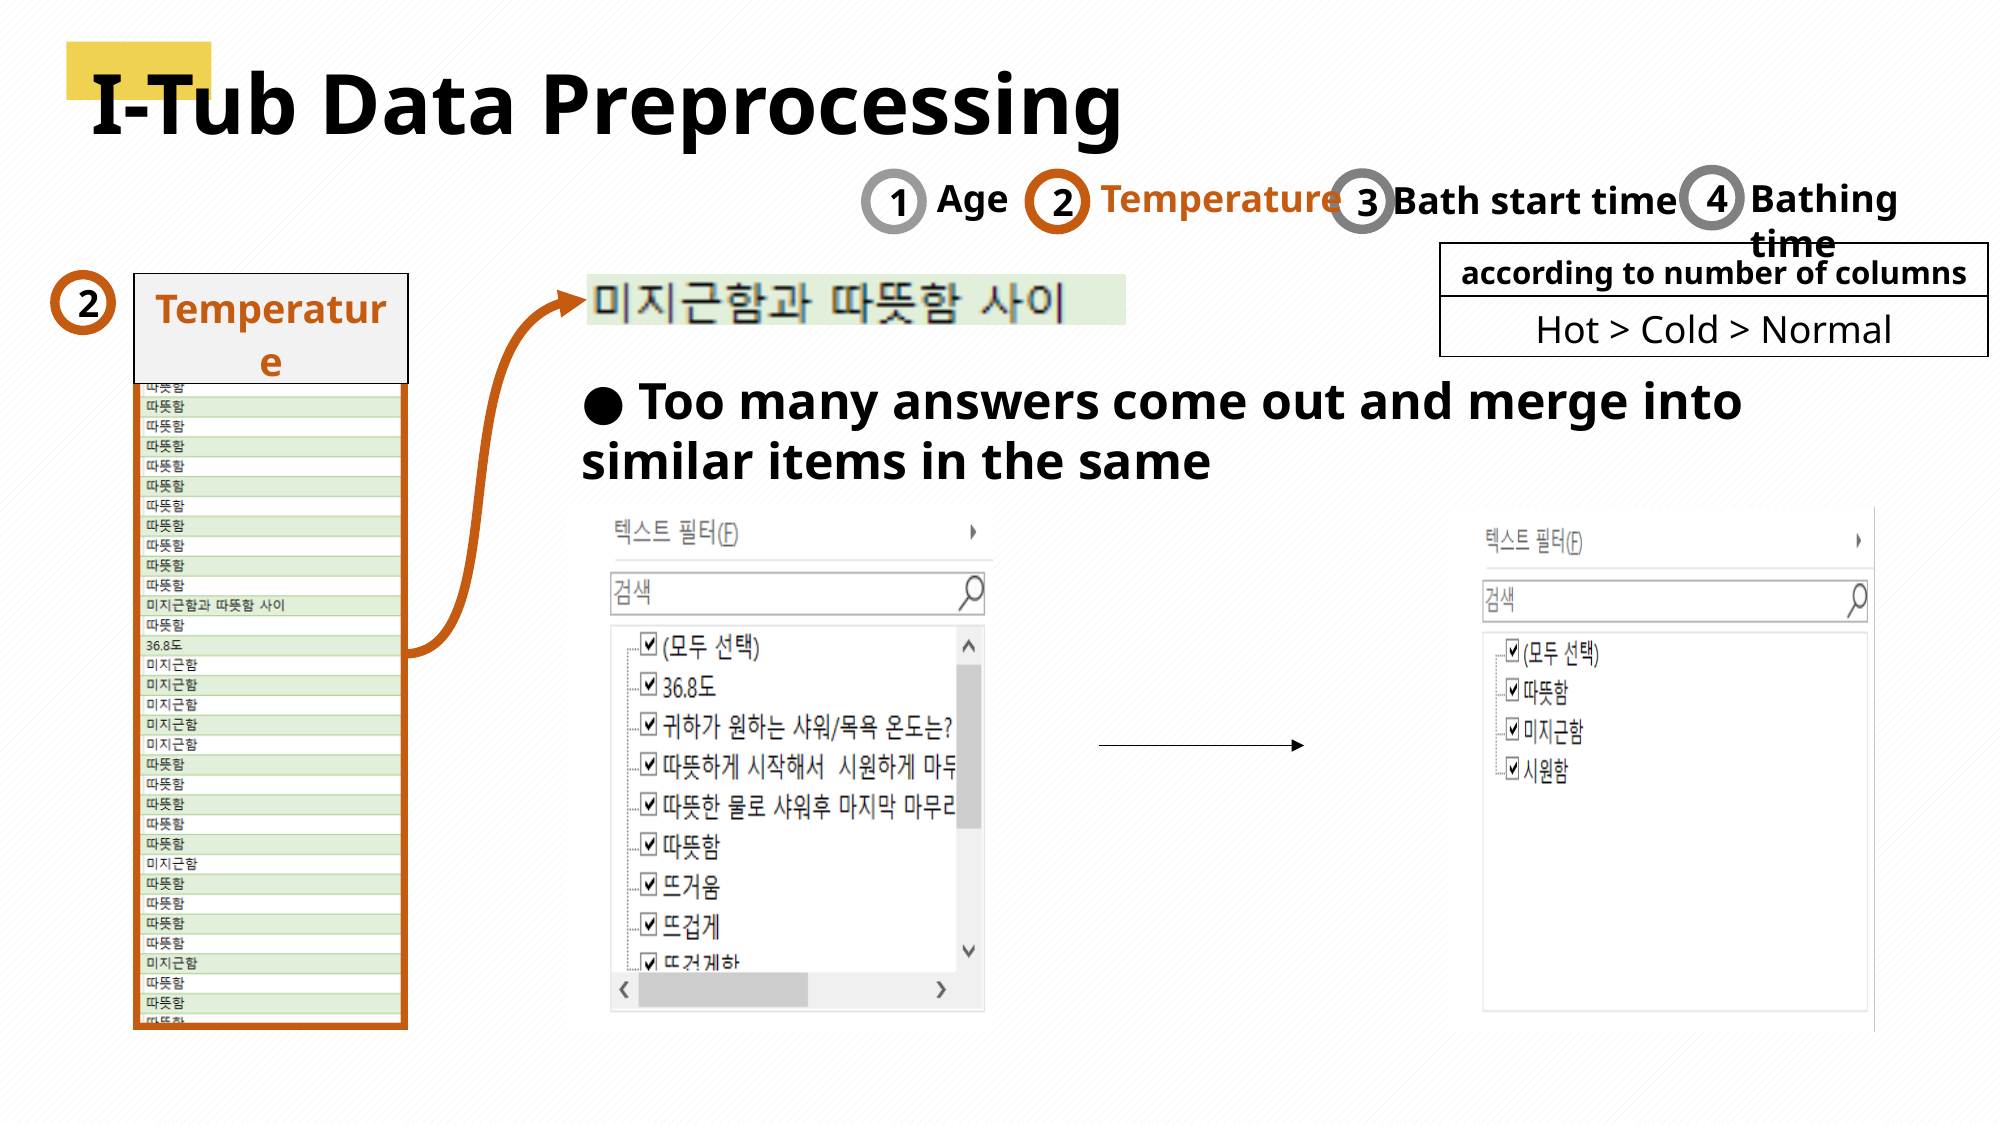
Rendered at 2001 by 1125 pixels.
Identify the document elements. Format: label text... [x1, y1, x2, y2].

picture [586, 274, 1126, 325]
table_cell Hot > Cold > Normal [1441, 297, 1987, 356]
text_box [408, 385, 673, 569]
text_box 2 [1036, 172, 1085, 231]
text_box Bathing time [1735, 167, 2000, 272]
text_box Bath start time [1363, 169, 1707, 229]
text_box I-Tub Data Preprocessing [76, 43, 1197, 159]
text_box [65, 41, 213, 101]
text_box Temperature [1085, 167, 1366, 228]
text_box ● Too many answers come out and merge into similar items in the same [566, 362, 1920, 497]
picture [133, 336, 408, 1030]
table_header Temperature [135, 274, 407, 336]
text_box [566, 505, 1875, 1032]
text_box 1 [864, 172, 922, 231]
text_box 4 [1706, 168, 1735, 227]
text_box Age [922, 167, 1036, 228]
text_box 2 [53, 273, 113, 332]
table_header according to number of columns [1441, 244, 1987, 295]
